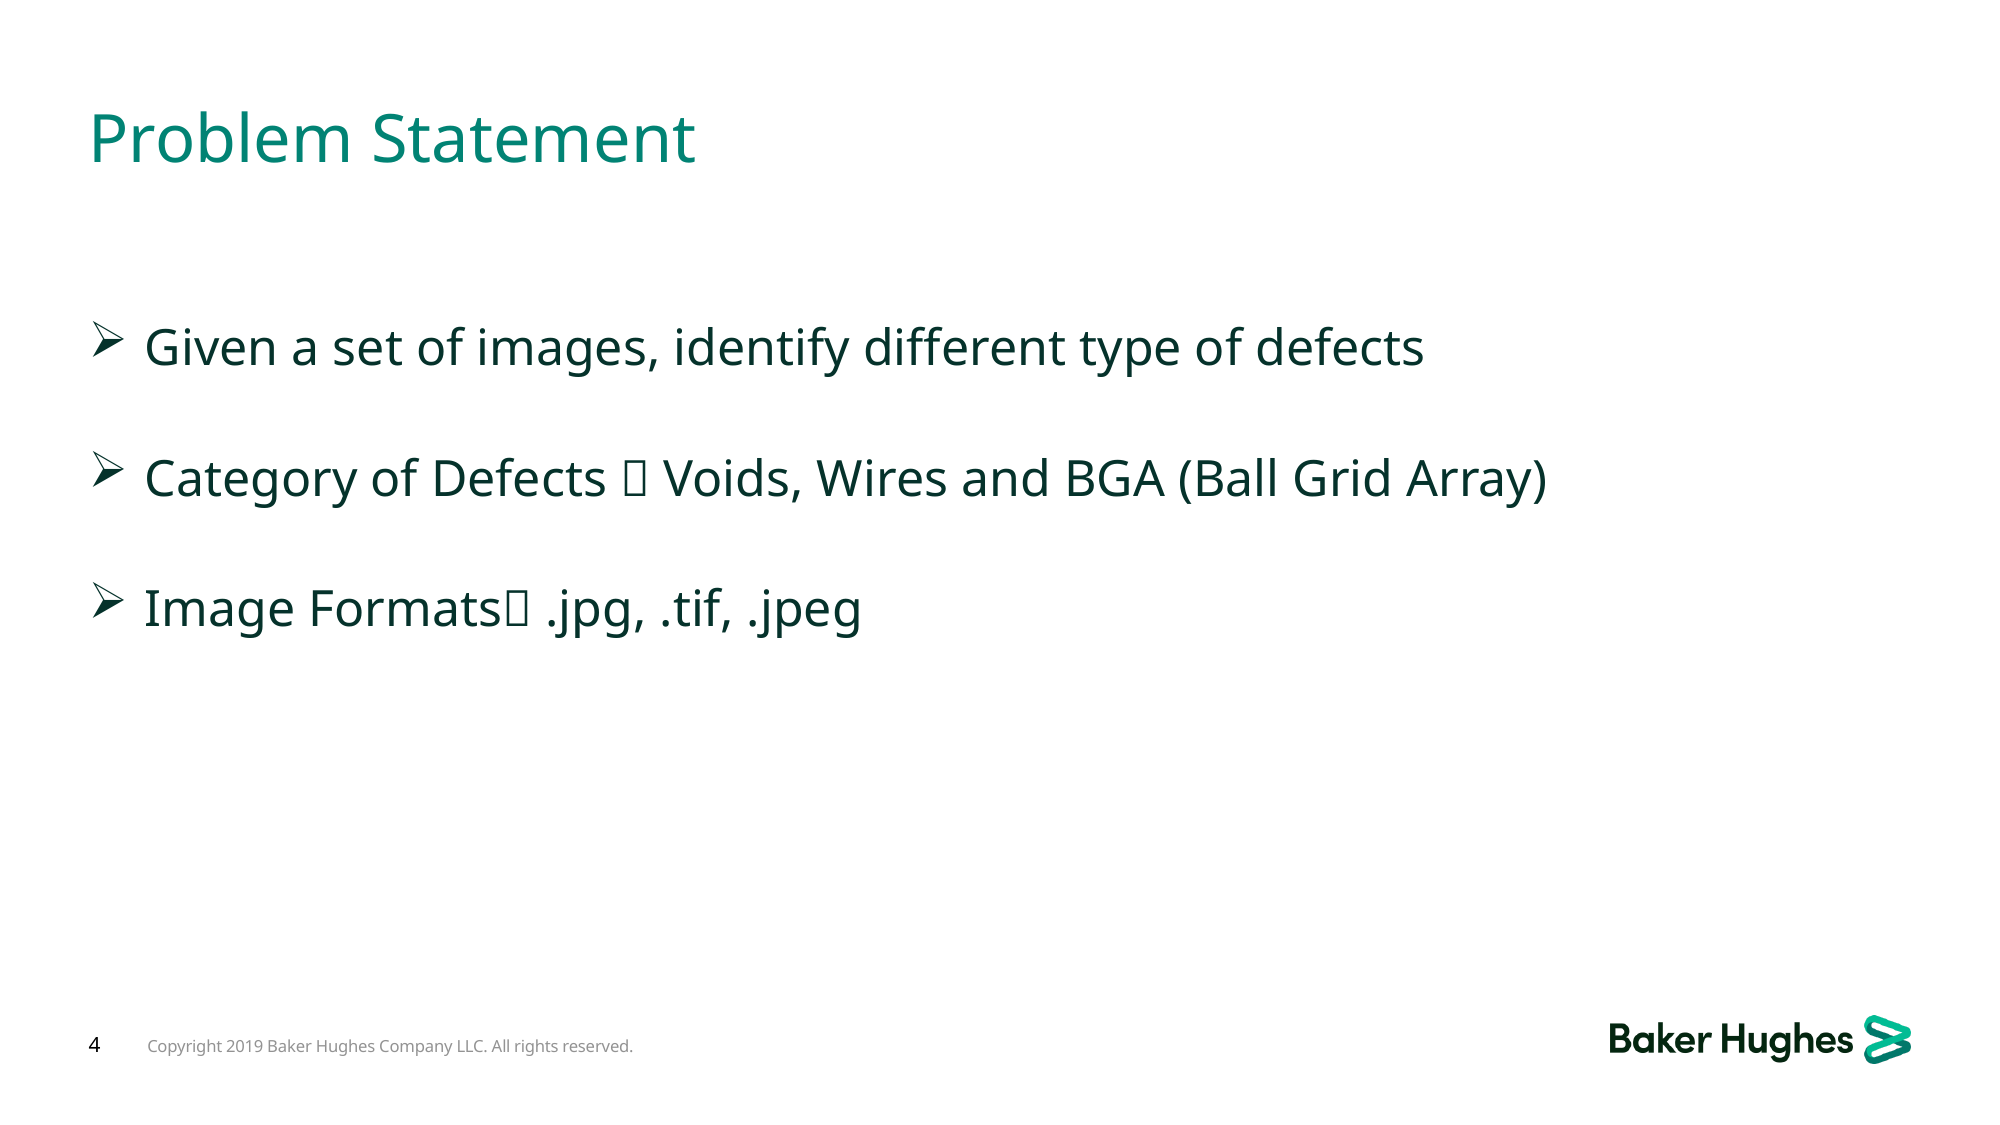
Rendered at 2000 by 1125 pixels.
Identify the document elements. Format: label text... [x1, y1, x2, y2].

footer Copyright 2019 Baker Hughes Company LLC. All rights reserved. [147, 1033, 1513, 1059]
list Given a set of images, identify different type of defects Category of Defects  Voids, Wires and BGA (Ball Grid Array) Image Formats .jpg, .tif, .jpeg [88, 255, 1911, 957]
title Problem Statement [88, 103, 1911, 178]
slide_number 4 [88, 1033, 131, 1059]
